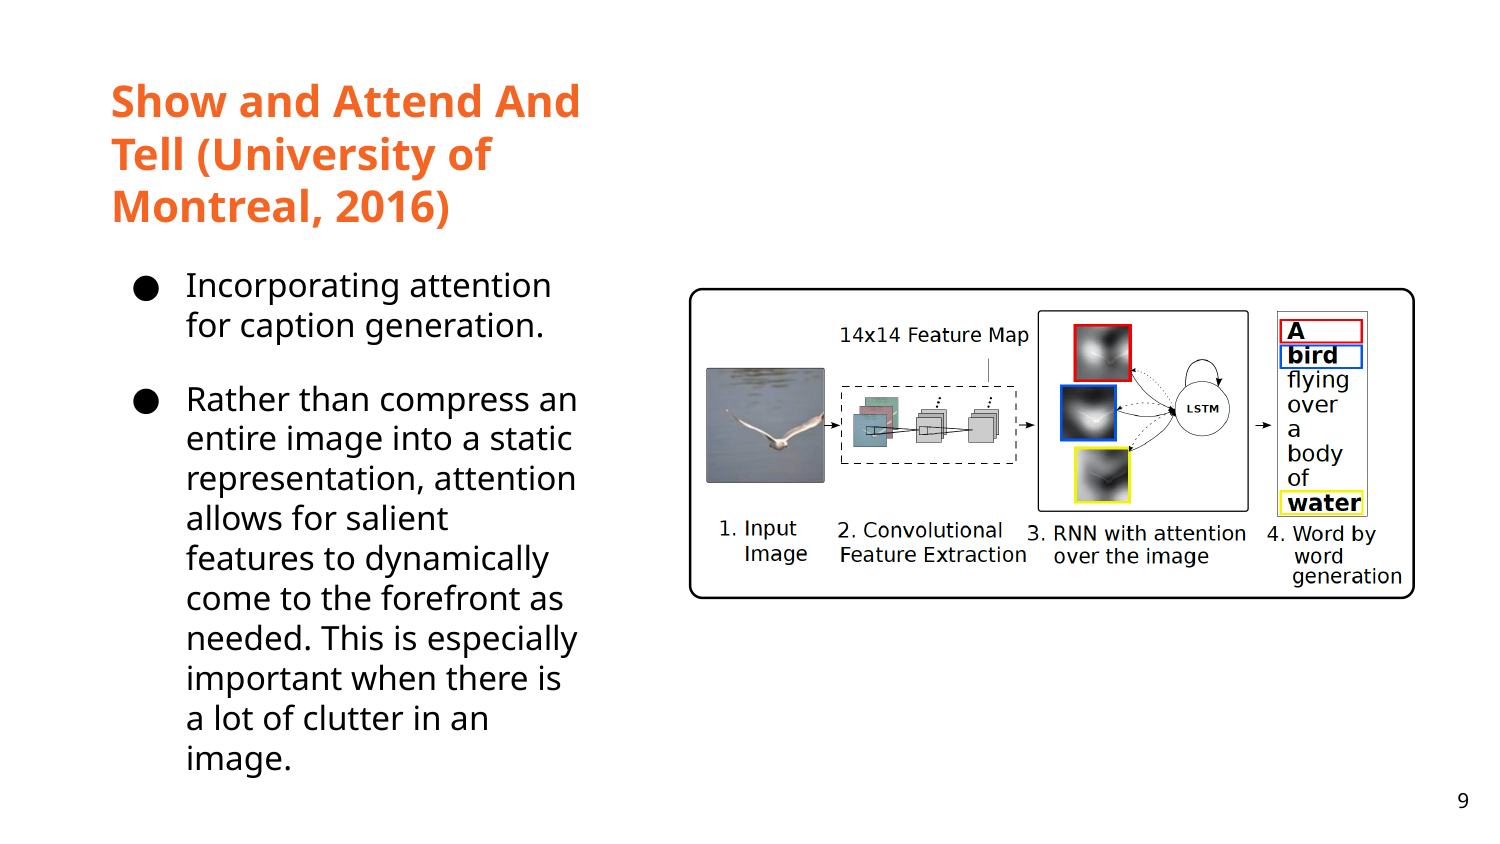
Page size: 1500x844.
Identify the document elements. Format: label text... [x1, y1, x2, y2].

picture [683, 277, 1417, 610]
text_box Show and Attend And Tell (University of Montreal, 2016) Incorporating attention for caption generation. Rather than compress an entire image into a static representation, attention allows for salient features to dynamically come to the forefront as needed. This is especially important when there is a lot of clutter in an image. [95, 58, 600, 795]
slide_number 9 [1394, 769, 1484, 834]
